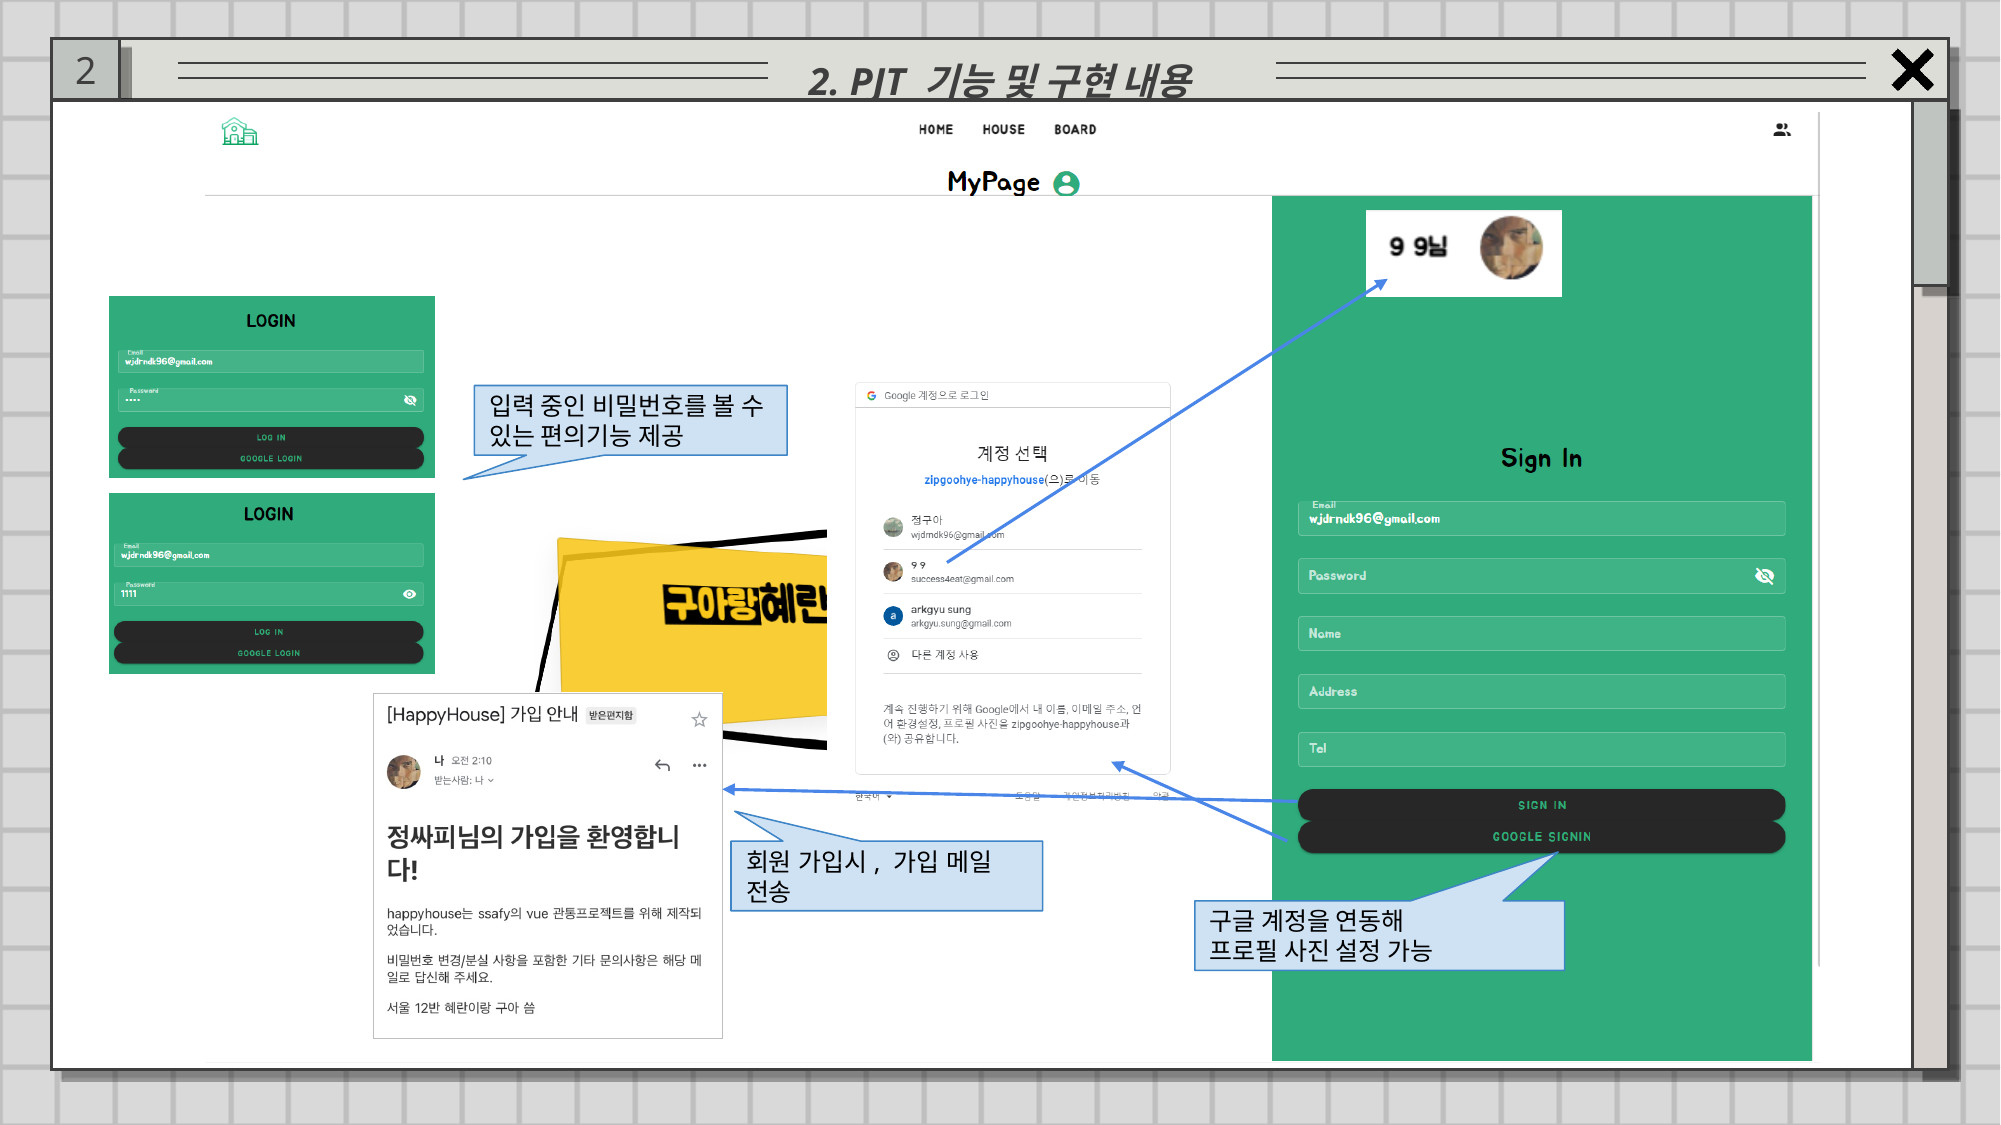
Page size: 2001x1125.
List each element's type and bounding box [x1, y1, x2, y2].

text_box [51, 37, 1949, 1070]
text_box [946, 278, 1389, 563]
text_box [721, 789, 1298, 802]
text_box [1110, 810, 1288, 842]
picture [0, 0, 2001, 1125]
text_box [1110, 761, 1288, 787]
